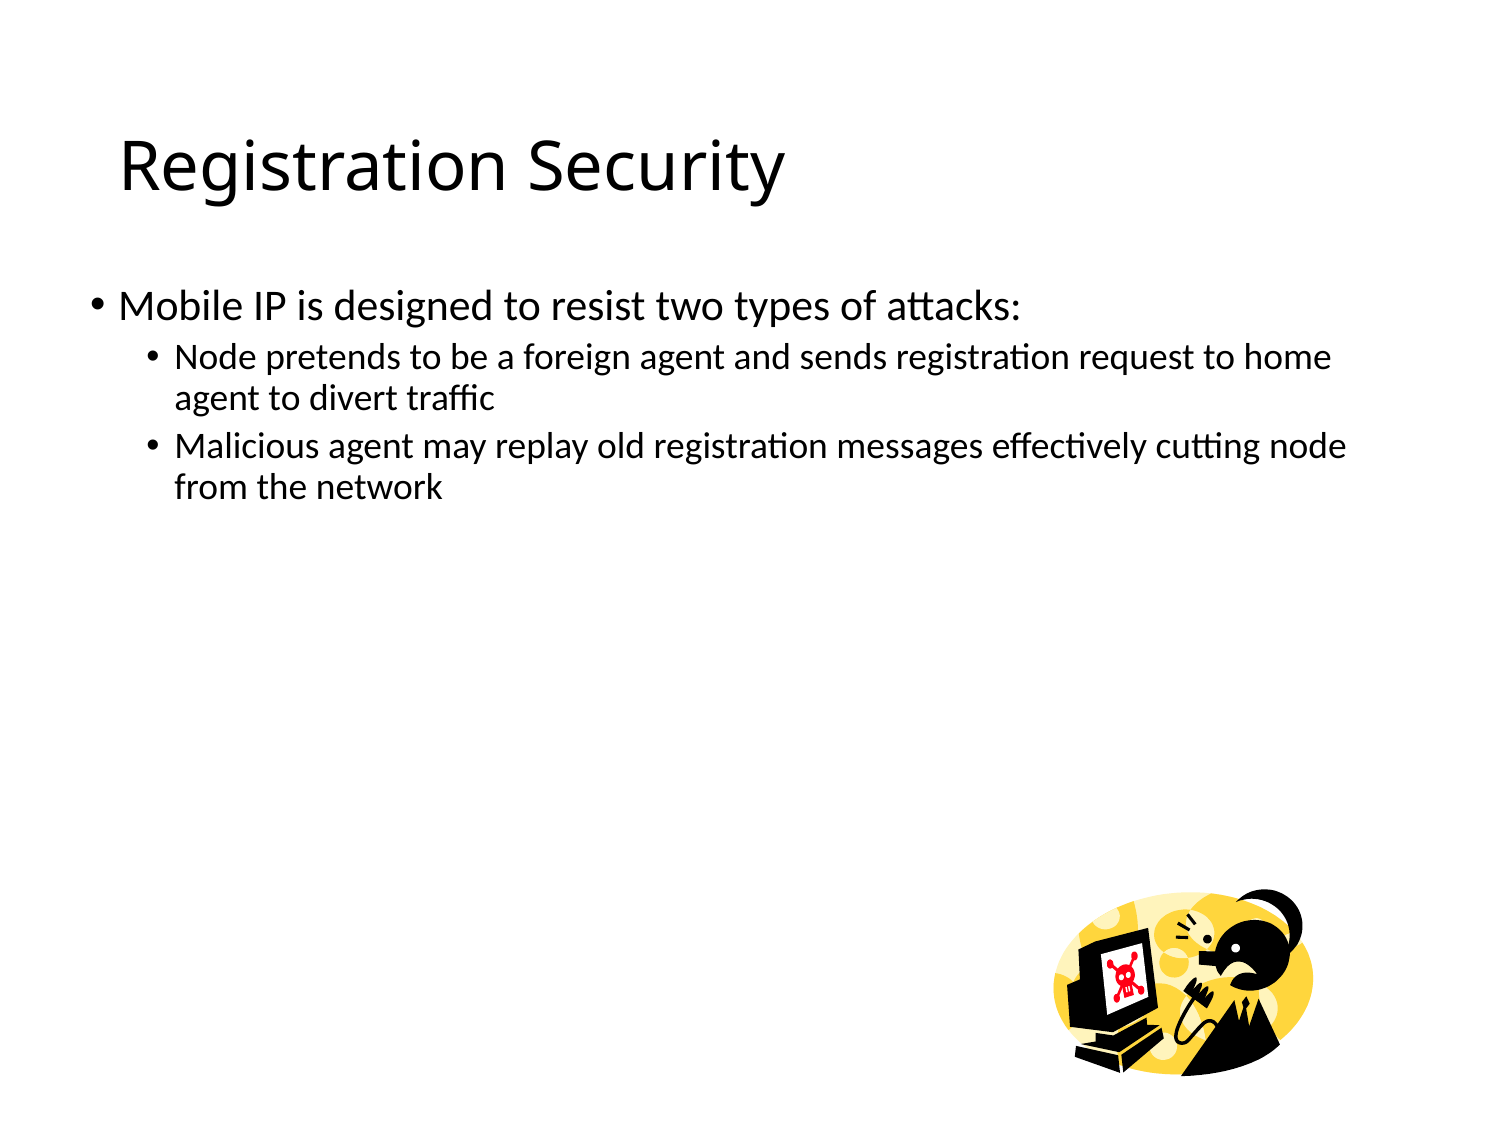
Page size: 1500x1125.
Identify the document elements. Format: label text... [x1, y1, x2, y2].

title Registration Security [103, 59, 1397, 275]
list Mobile IP is designed to resist two types of attacks: Node pretends to be a foreign agent and sends registration request to home agent to divert traffic Malicious agent may replay old registration messages effectively cutting node from the network [75, 275, 1425, 1125]
picture [1049, 887, 1317, 1080]
